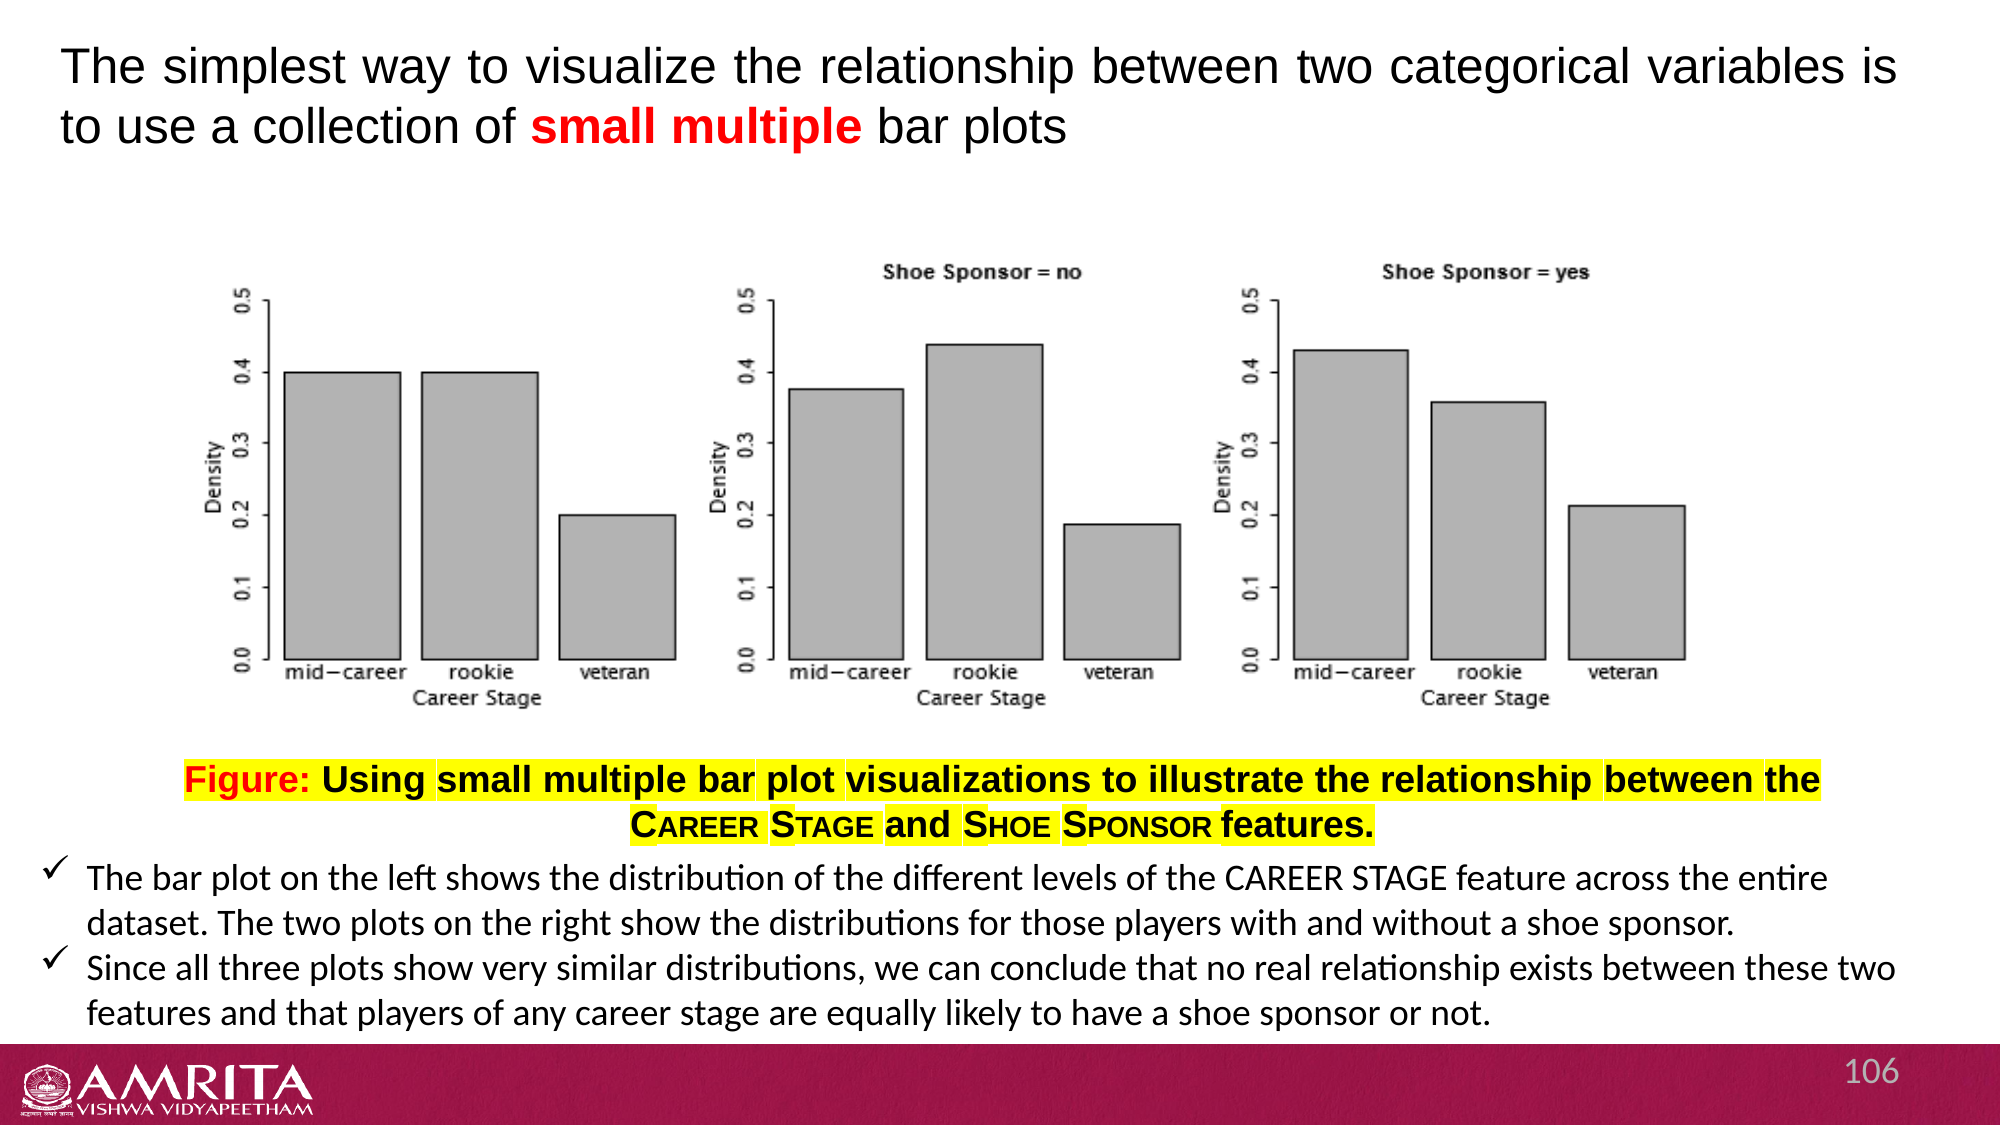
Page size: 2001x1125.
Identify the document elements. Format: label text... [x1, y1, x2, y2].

slide_number 106 [1440, 1046, 1900, 1103]
text_box Figure: Using small multiple bar plot visualizations to illustrate the relationship between the CAREER STAGE and SHOE SPONSOR features. [160, 747, 1845, 846]
picture [120, 158, 1759, 749]
picture [0, 1044, 2000, 1125]
list The simplest way to visualize the relationship between two categorical variables is to use a collection of small multiple bar plots [60, 33, 1898, 155]
text_box The bar plot on the left shows the distribution of the different levels of the CAREER STAGE feature across the entire dataset. The two plots on the right show the distributions for those players with and without a shoe sponsor. Since all three plots show very similar distributions, we can conclude that no real relationship exists between these two features and that players of any career stage are equally likely to have a shoe sponsor or not. [24, 846, 1950, 1041]
